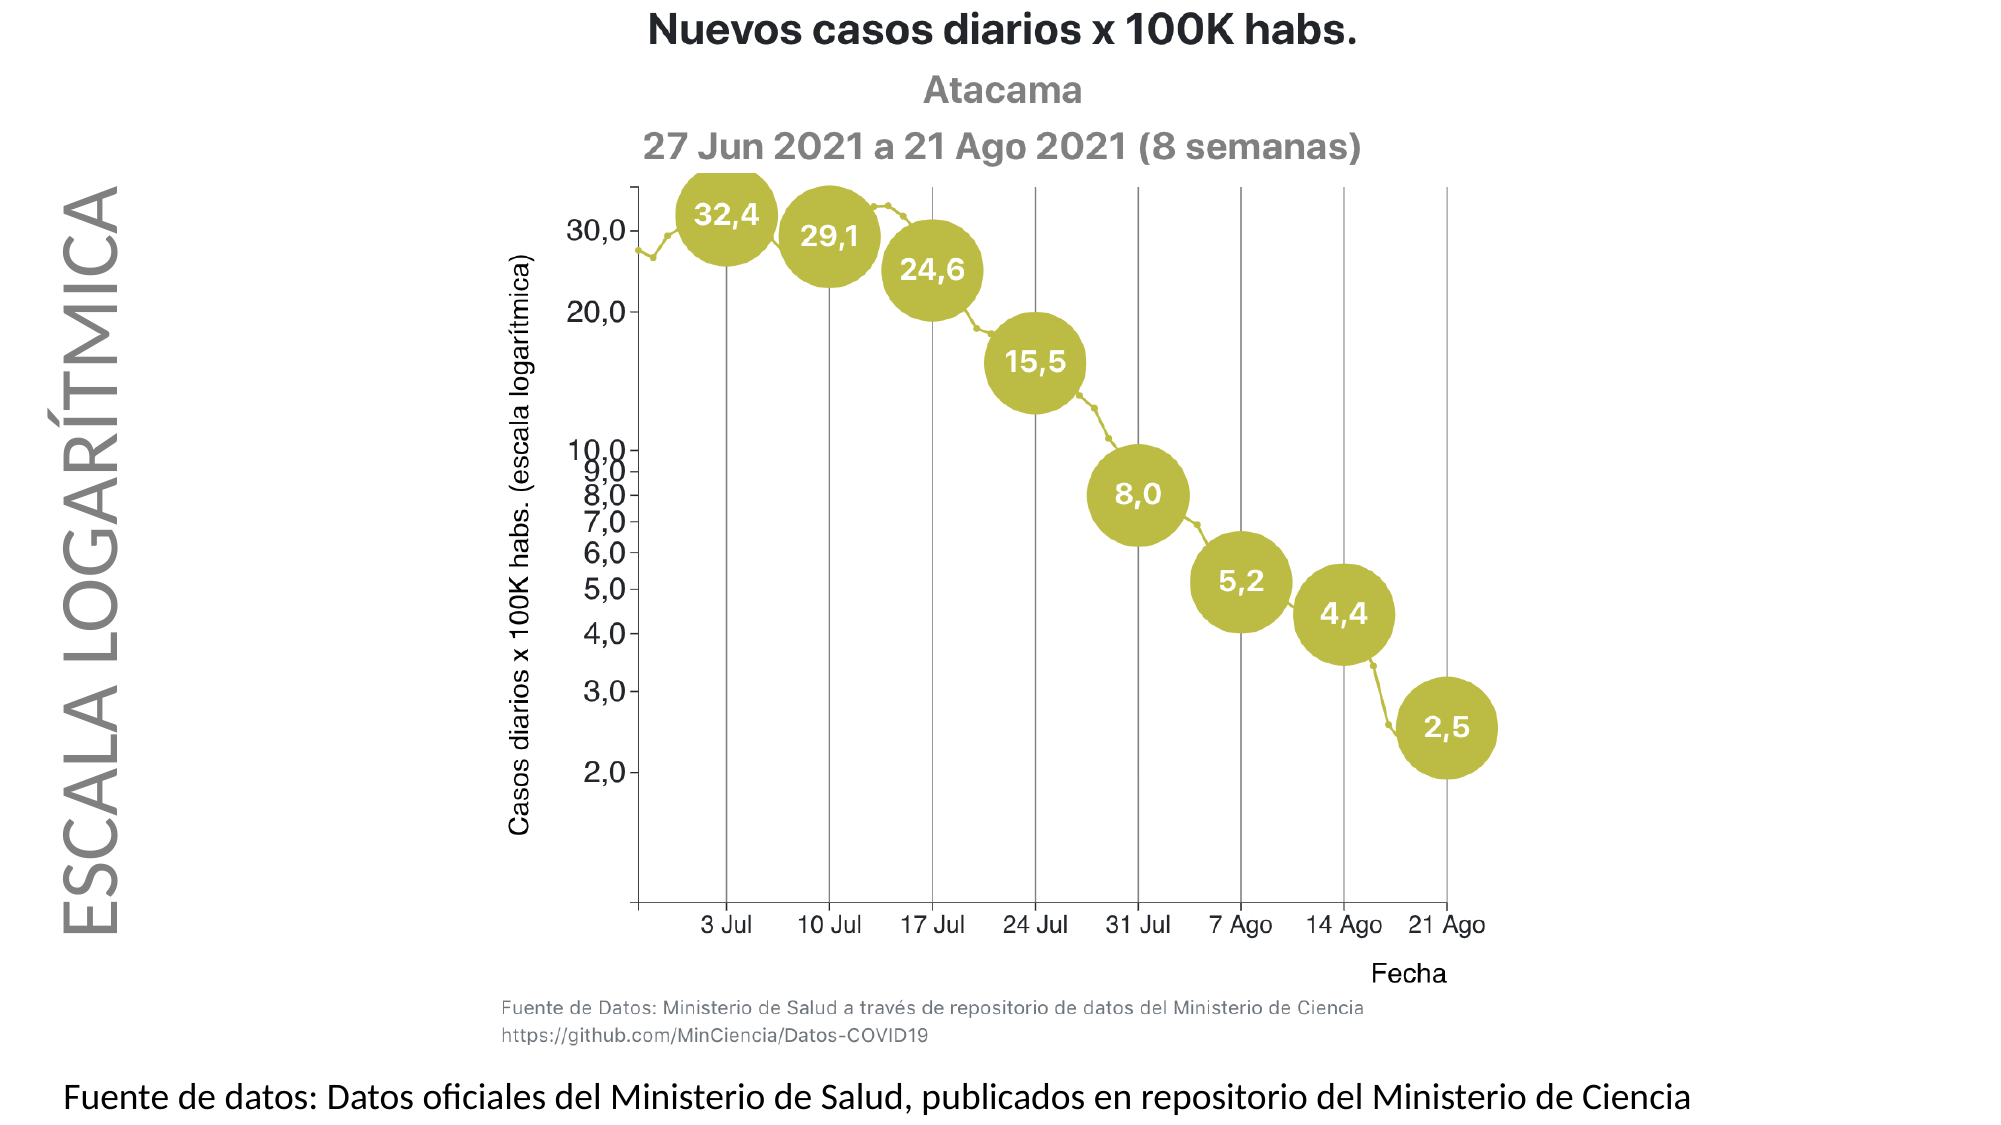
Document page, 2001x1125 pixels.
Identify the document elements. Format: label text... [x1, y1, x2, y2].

picture [485, 0, 1515, 1050]
text_box ESCALA LOGARÍTMICA [27, 171, 142, 955]
